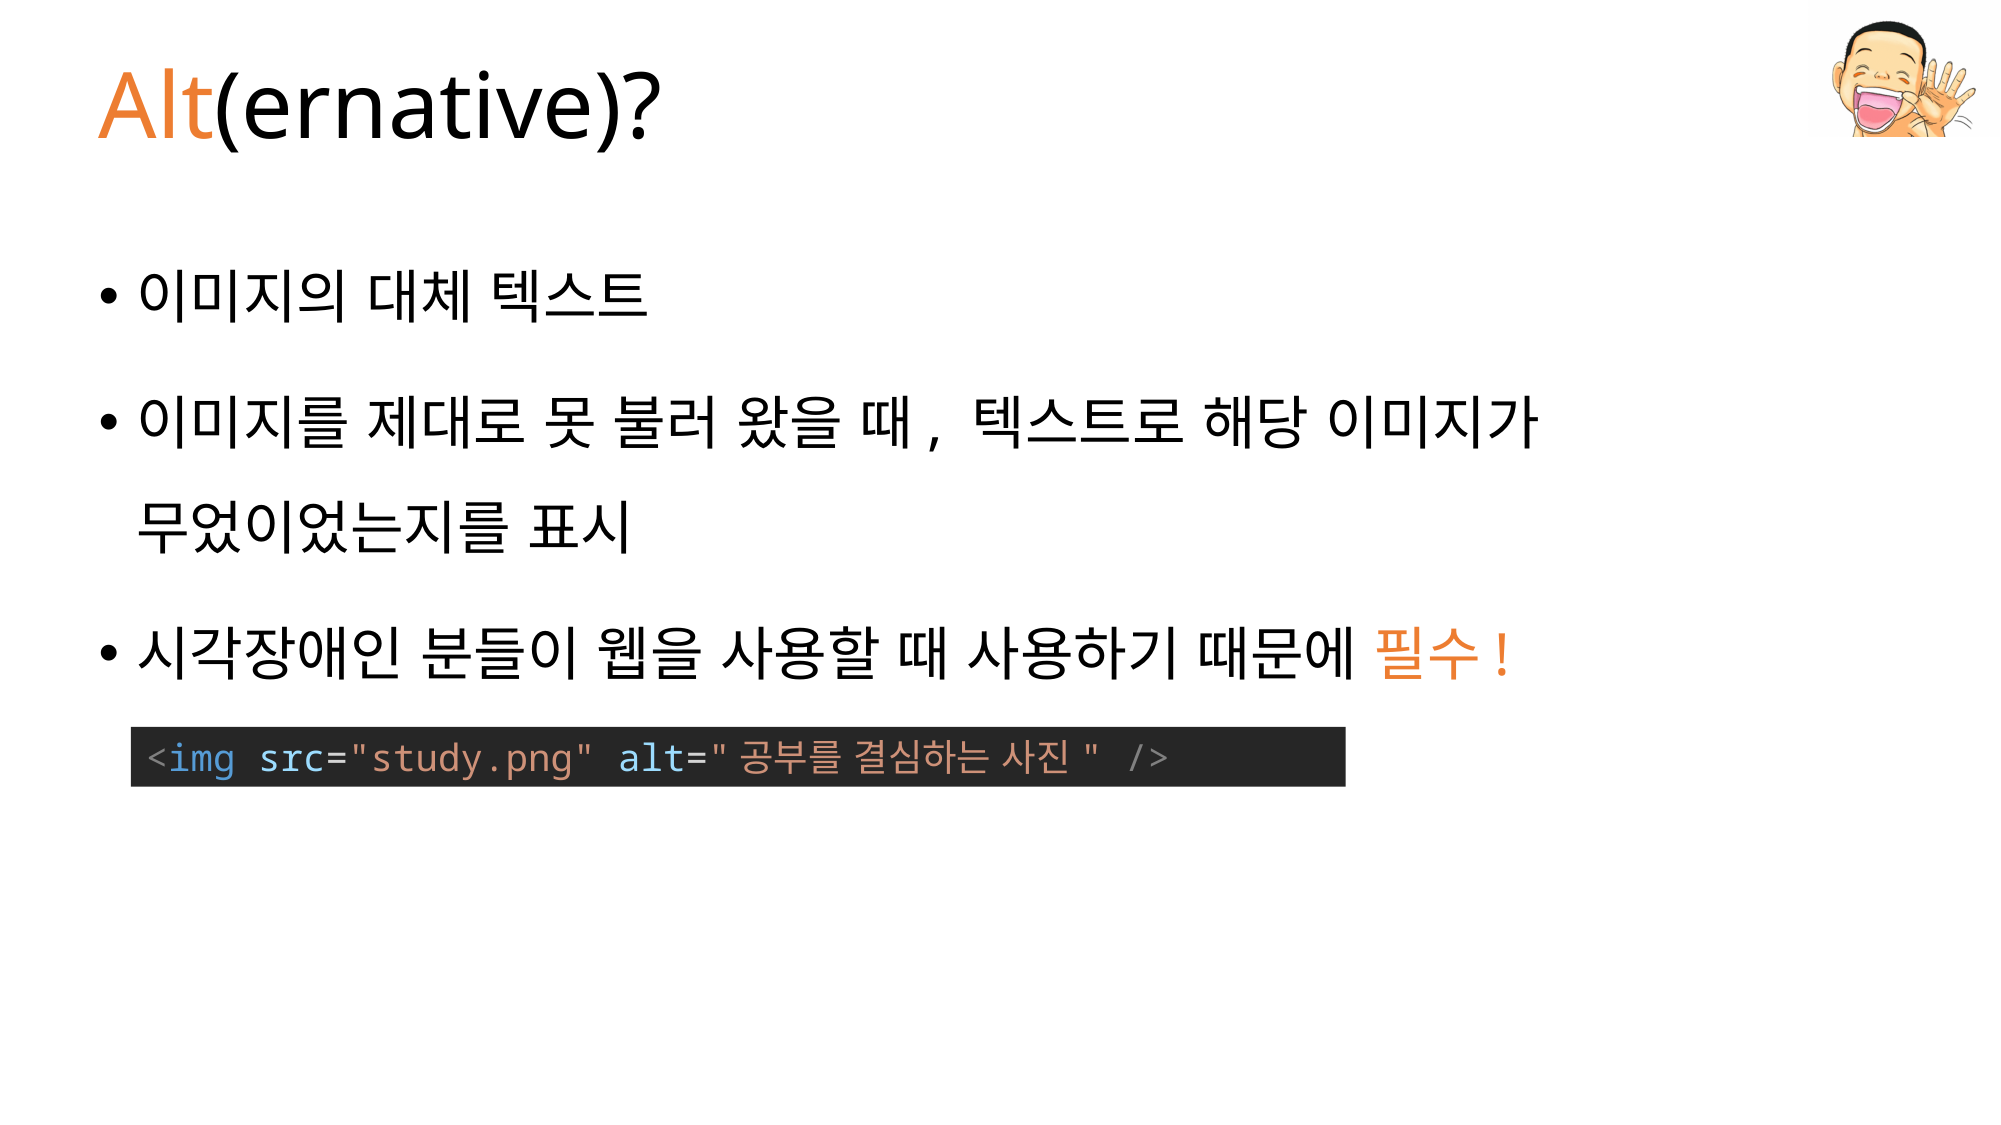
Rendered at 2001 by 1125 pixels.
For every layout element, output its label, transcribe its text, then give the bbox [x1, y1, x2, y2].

text_box <img src="study.png" alt="공부를 결심하는 사진" /> [130, 726, 1346, 787]
title Alt(ernative)? [83, 0, 1931, 217]
list 이미지의 대체 텍스트 이미지를 제대로 못 불러 왔을 때, 텍스트로 해당 이미지가 무었이었는지를 표시 시각장애인 분들이 웹을 사용할 때 사용하기 때문에 필수! [83, 217, 1931, 1125]
picture [1931, 0, 2000, 137]
